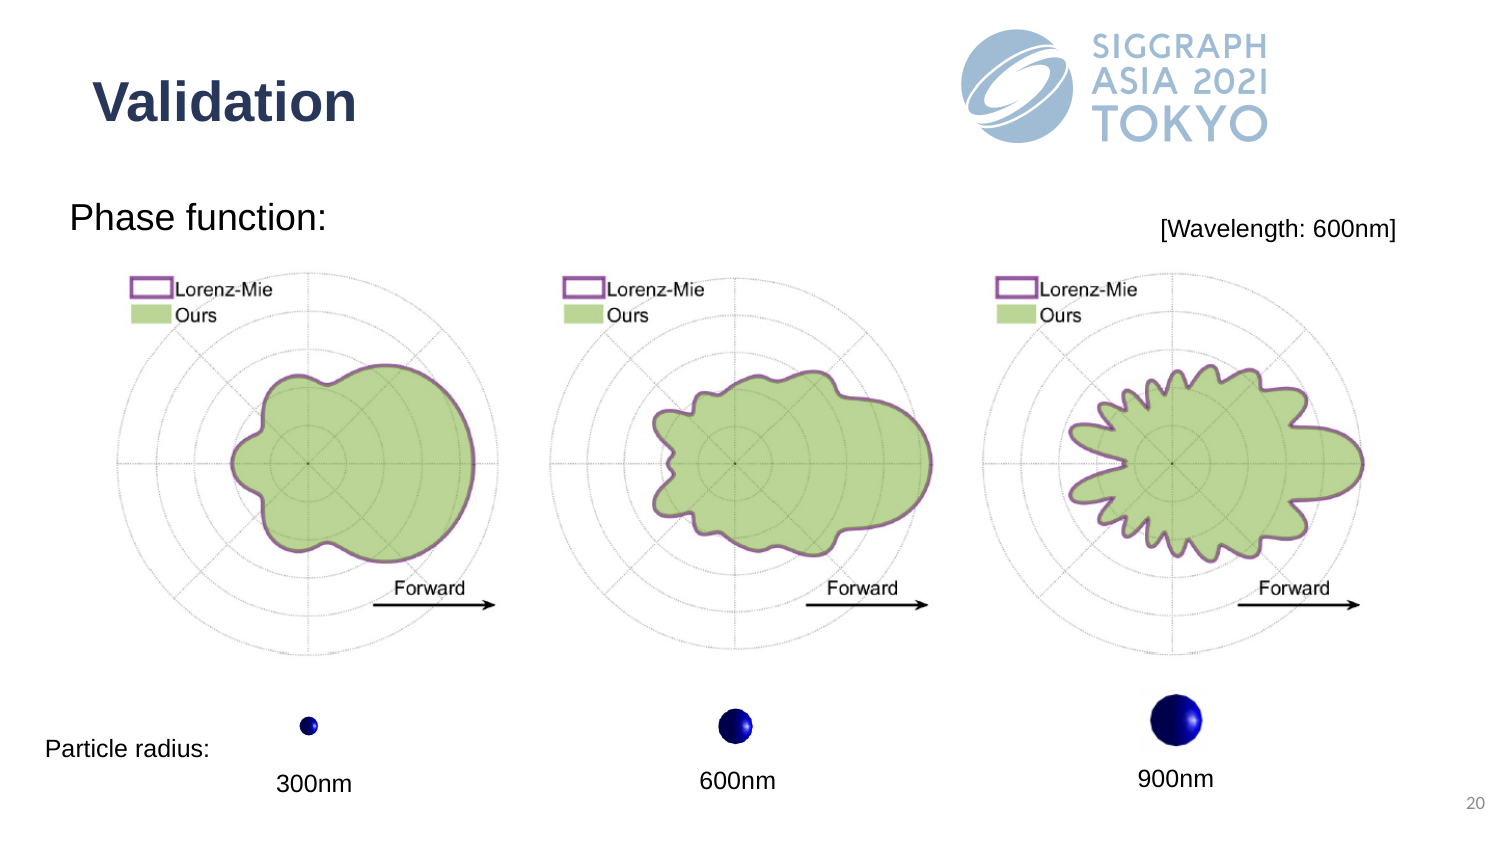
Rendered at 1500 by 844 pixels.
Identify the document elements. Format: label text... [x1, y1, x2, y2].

text_box 900nm [1072, 755, 1279, 800]
text_box Particle radius: [24, 725, 231, 771]
text_box [Wavelength: 600nm] [1144, 205, 1413, 250]
text_box 300nm [211, 759, 418, 805]
picture [1138, 685, 1214, 754]
picture [104, 252, 1387, 674]
title Validation [77, 61, 1371, 146]
picture [709, 702, 760, 749]
text_box Phase function: [52, 185, 344, 246]
slide_number 20 [1432, 779, 1500, 825]
text_box 600nm [634, 757, 841, 803]
picture [295, 713, 322, 738]
